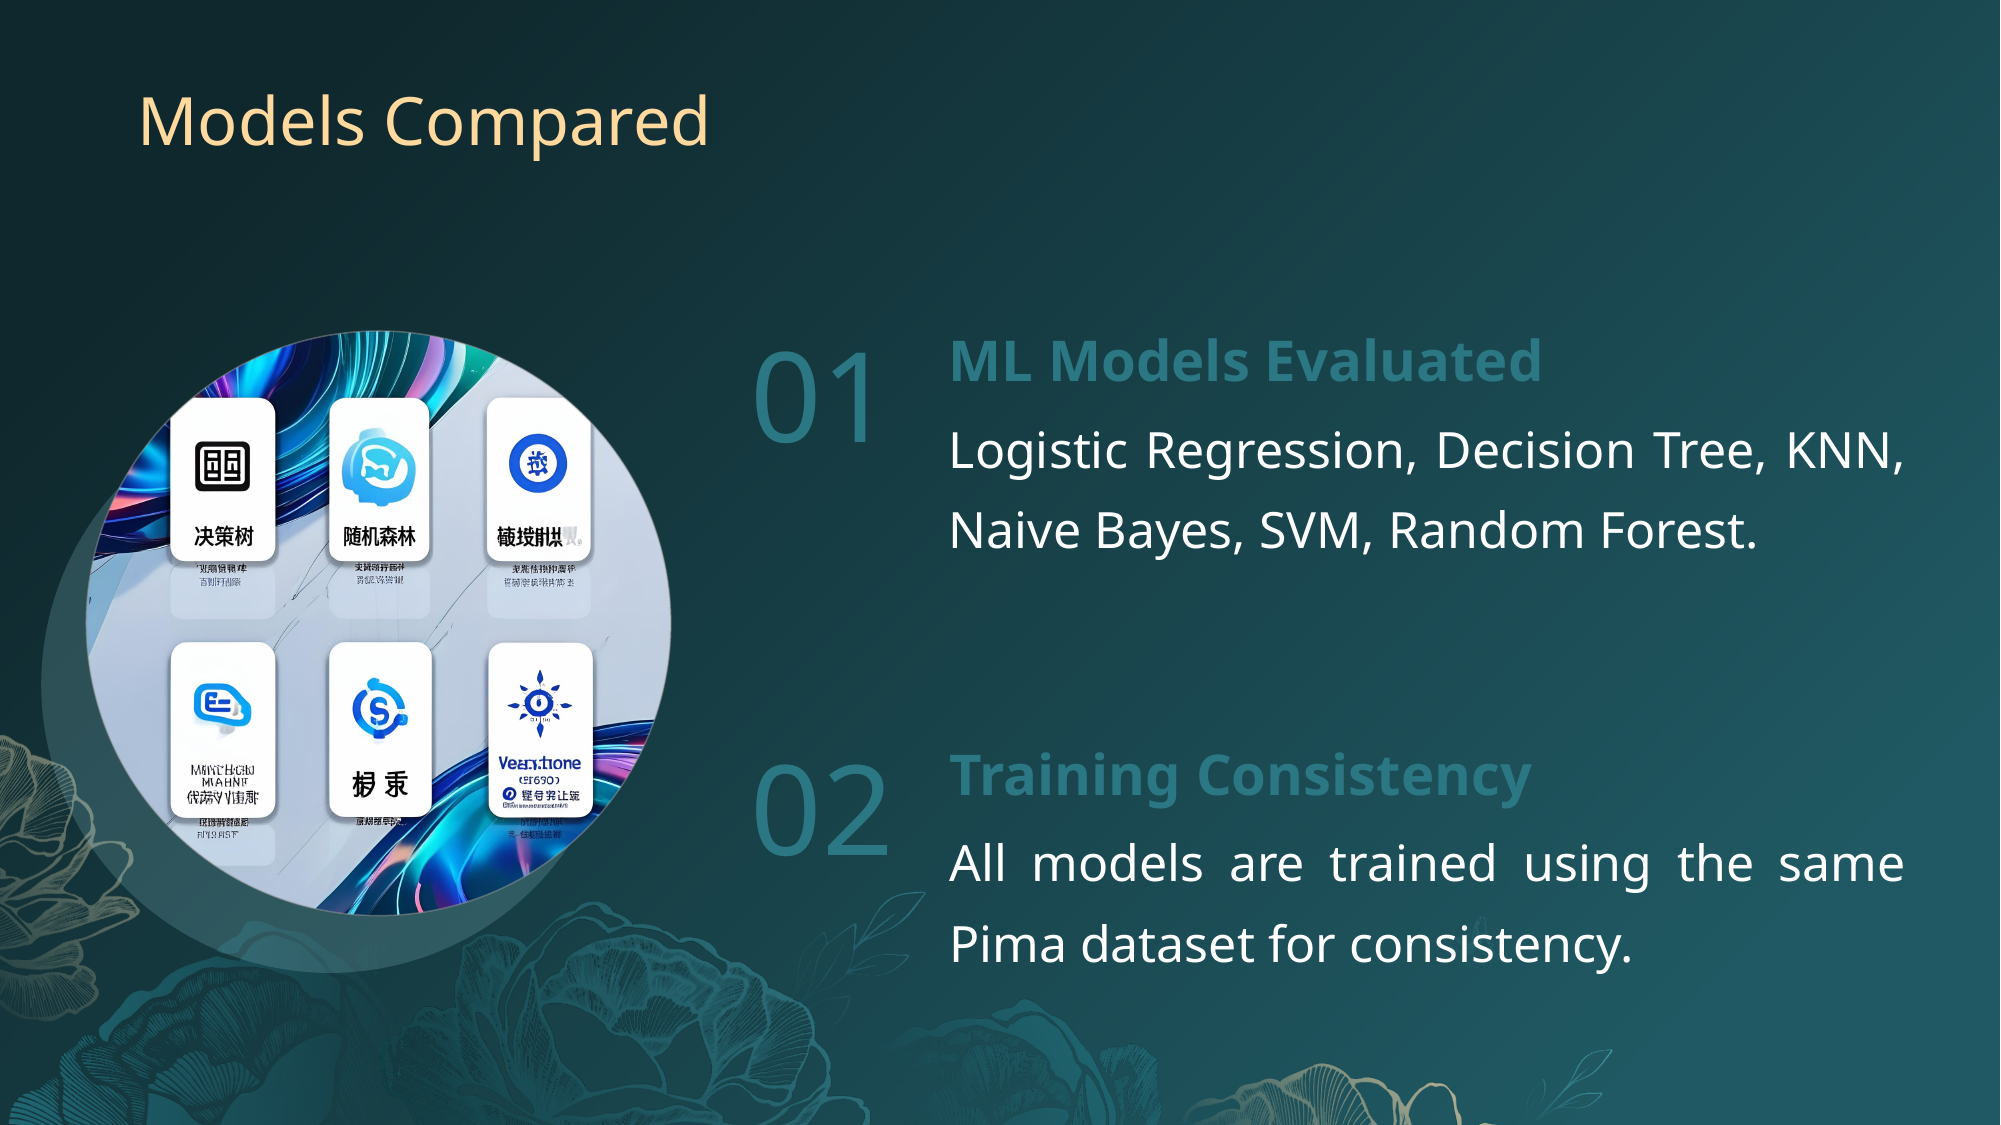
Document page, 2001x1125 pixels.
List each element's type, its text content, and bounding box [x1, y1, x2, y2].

text_box ML Models Evaluated [949, 276, 1907, 394]
text_box 01 [750, 276, 950, 468]
text_box Logistic Regression, Decision Tree, KNN, Naive Bayes, SVM, Random Forest. [949, 397, 1907, 608]
text_box [40, 528, 86, 841]
text_box Training Consistency [949, 689, 1907, 807]
picture [0, 0, 2000, 1125]
title Models Compared [137, 48, 1863, 190]
text_box All models are trained using the same Pima dataset for consistency. [949, 810, 1907, 1021]
text_box [155, 916, 504, 974]
text_box 02 [750, 689, 950, 881]
